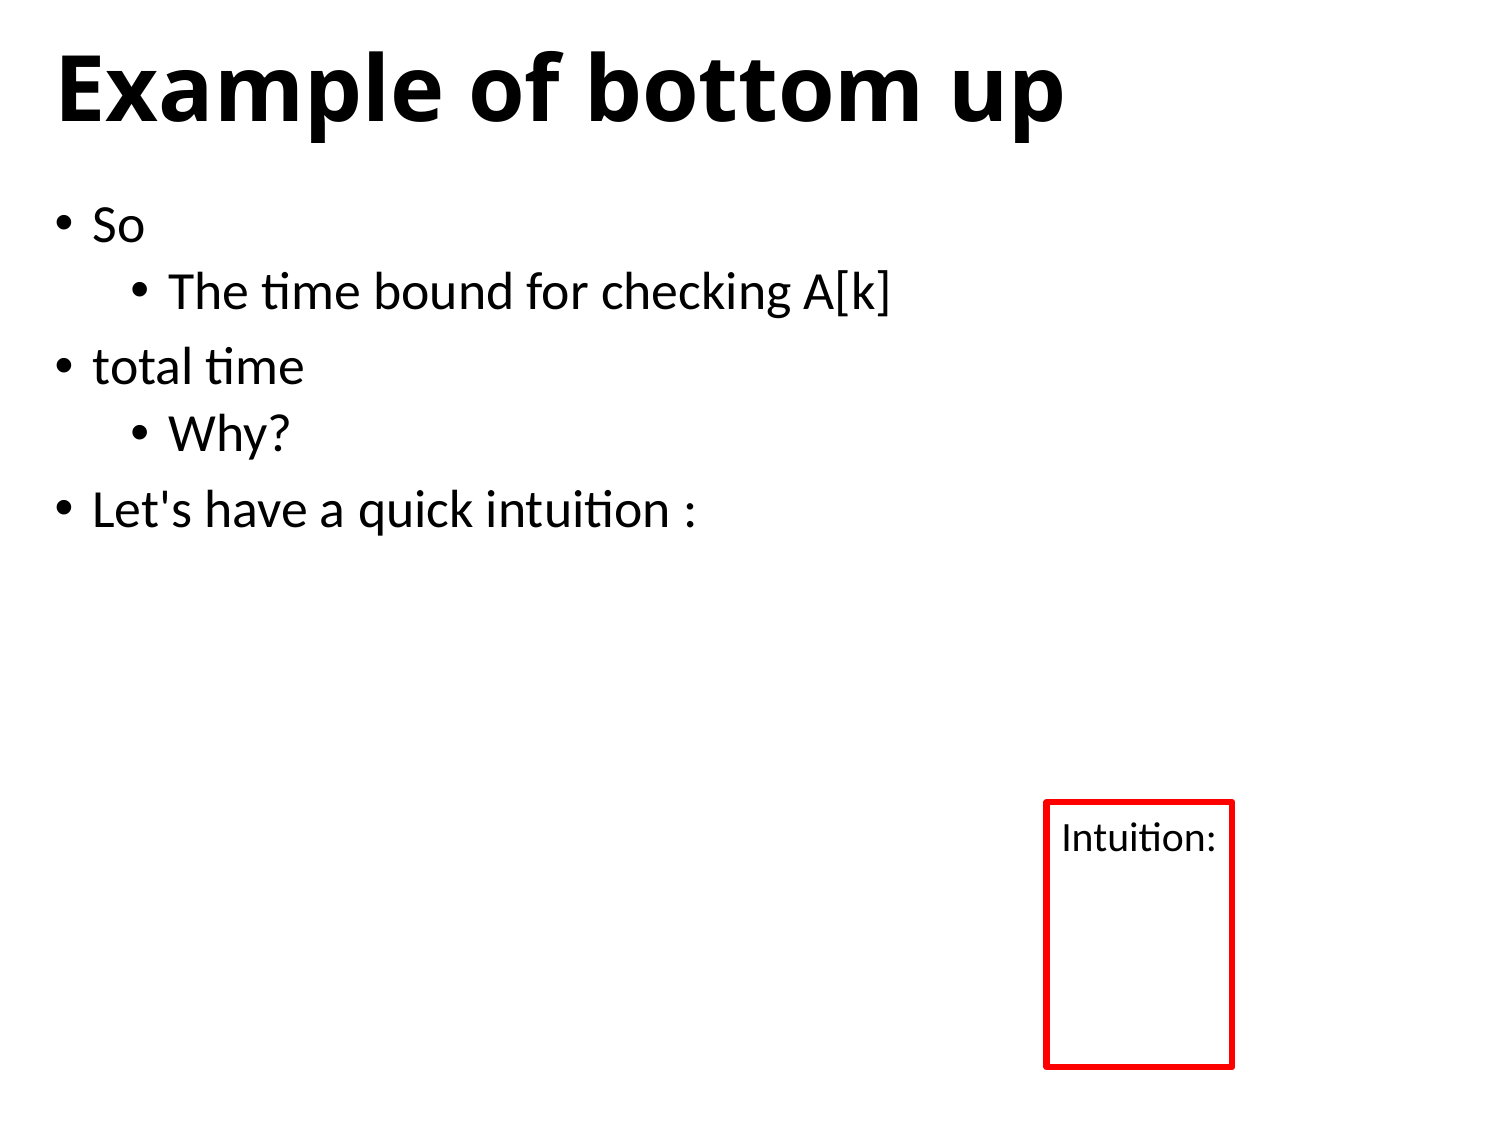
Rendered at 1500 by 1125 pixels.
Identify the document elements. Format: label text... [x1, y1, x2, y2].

title Example of bottom up [39, 22, 1461, 161]
